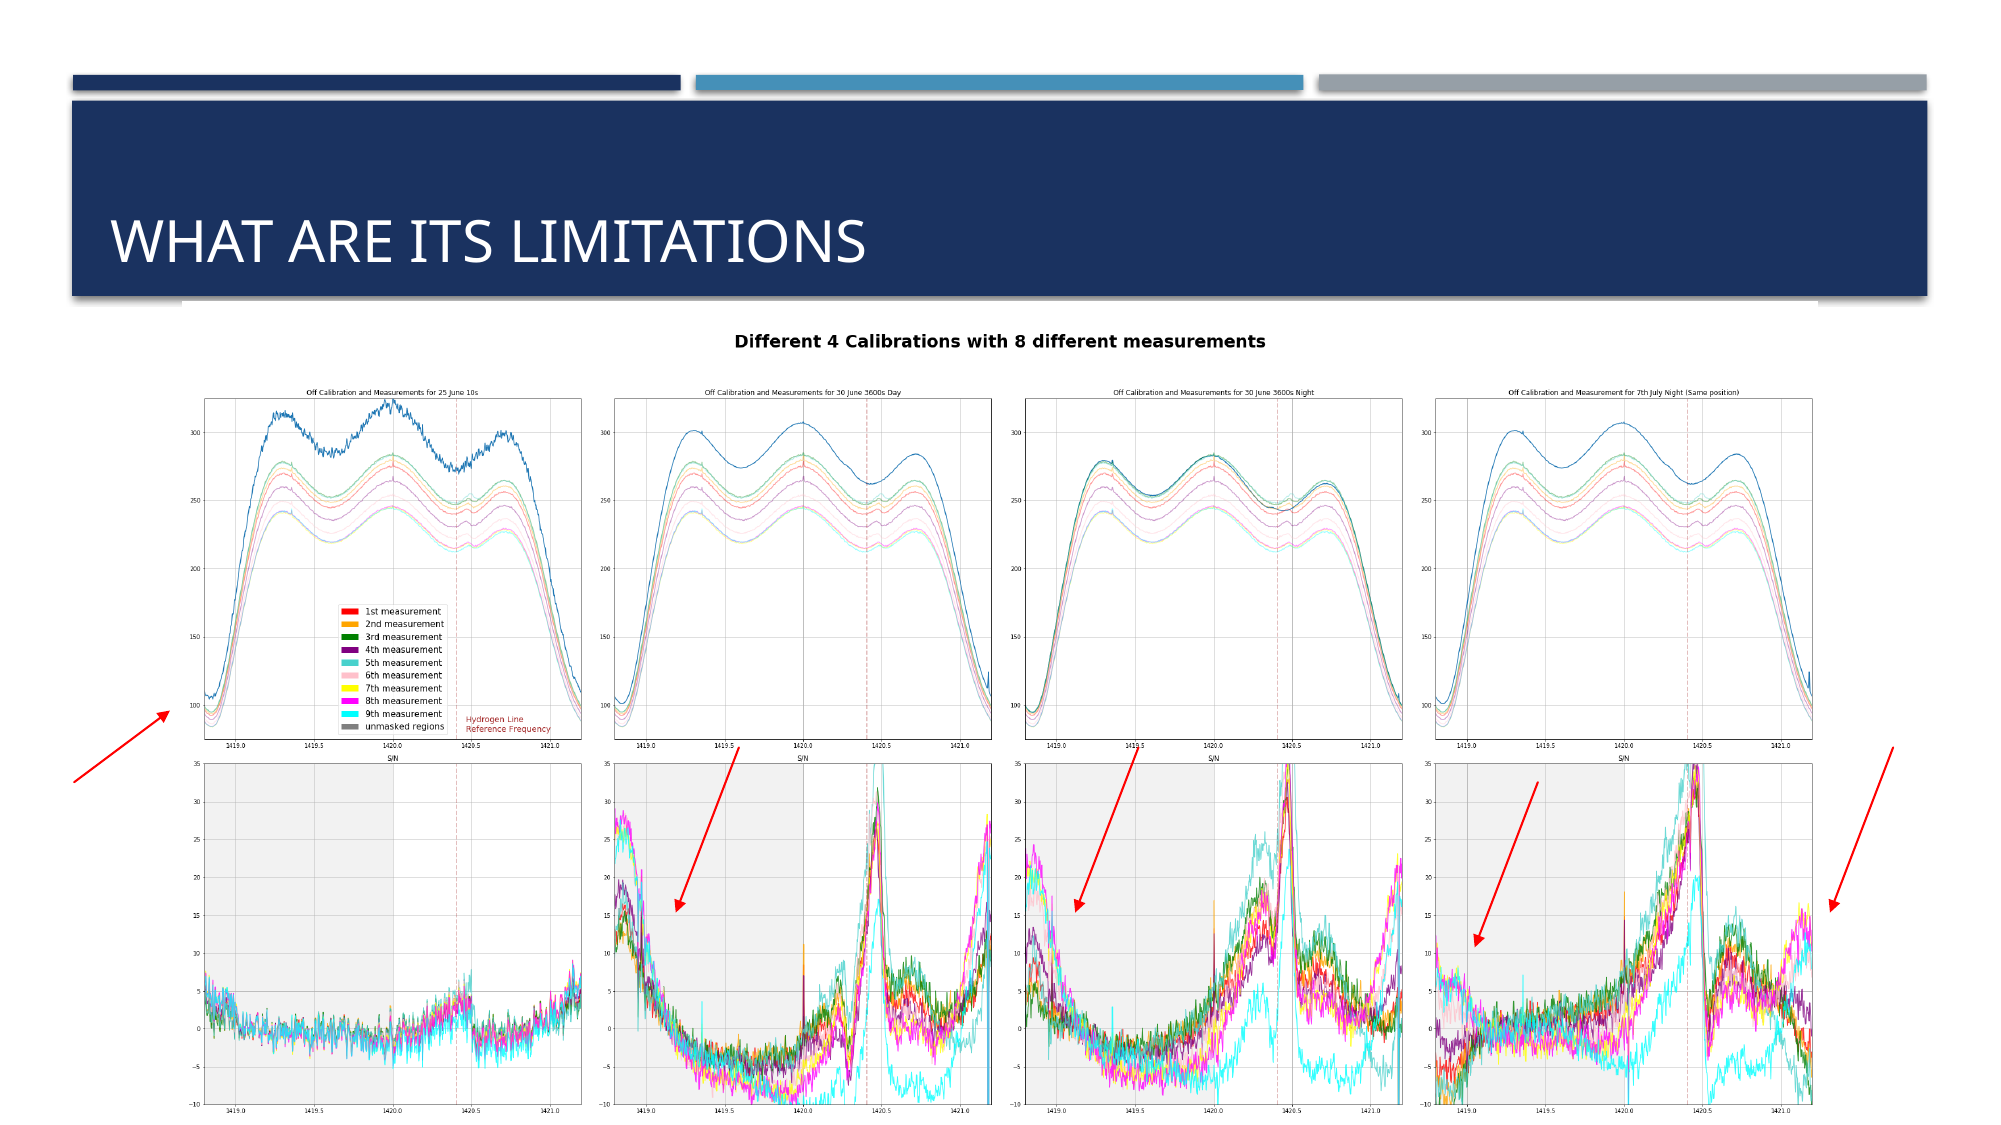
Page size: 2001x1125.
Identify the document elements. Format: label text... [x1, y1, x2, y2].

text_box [1829, 746, 1894, 914]
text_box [1474, 781, 1539, 948]
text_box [73, 710, 171, 783]
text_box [675, 746, 740, 914]
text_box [1074, 746, 1139, 914]
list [181, 301, 1819, 1120]
title What are its limitations [95, 115, 1905, 282]
